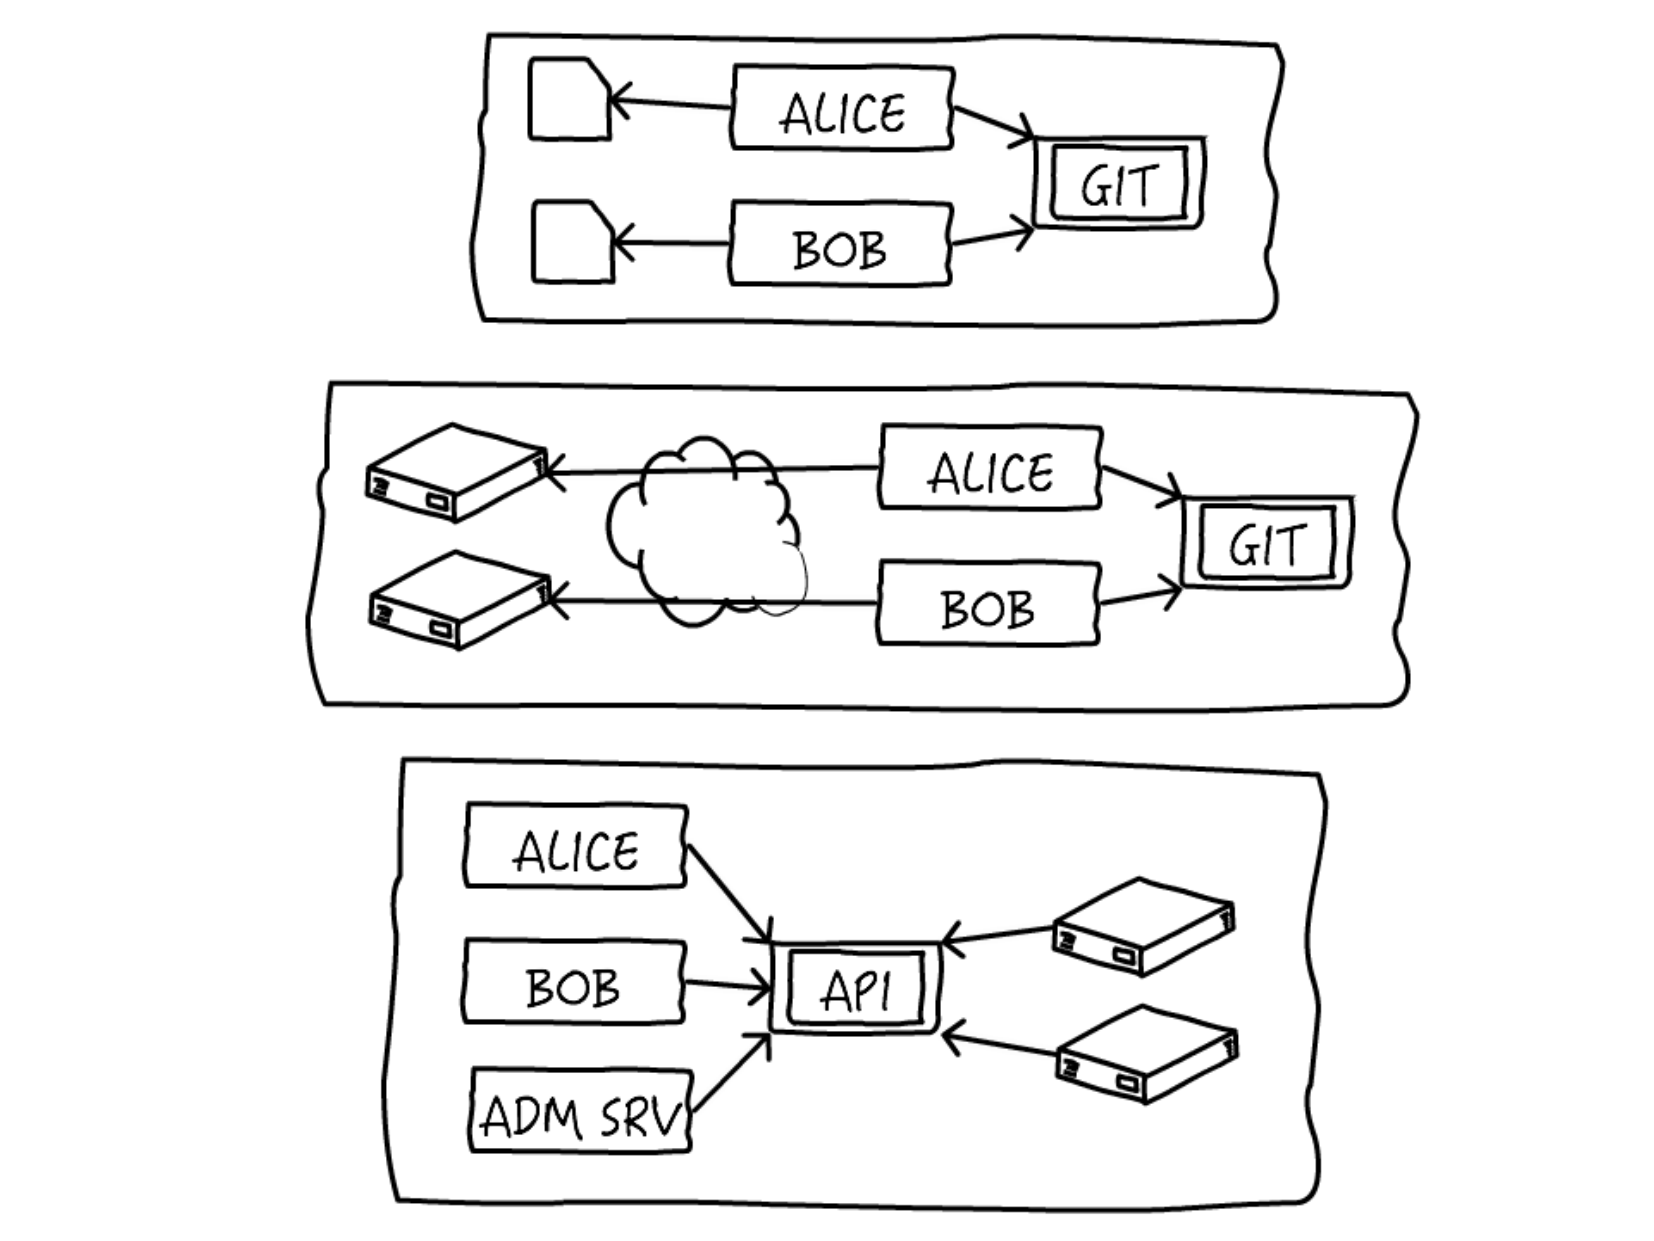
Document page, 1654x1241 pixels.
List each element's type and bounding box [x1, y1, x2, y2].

picture [280, 14, 1448, 1233]
